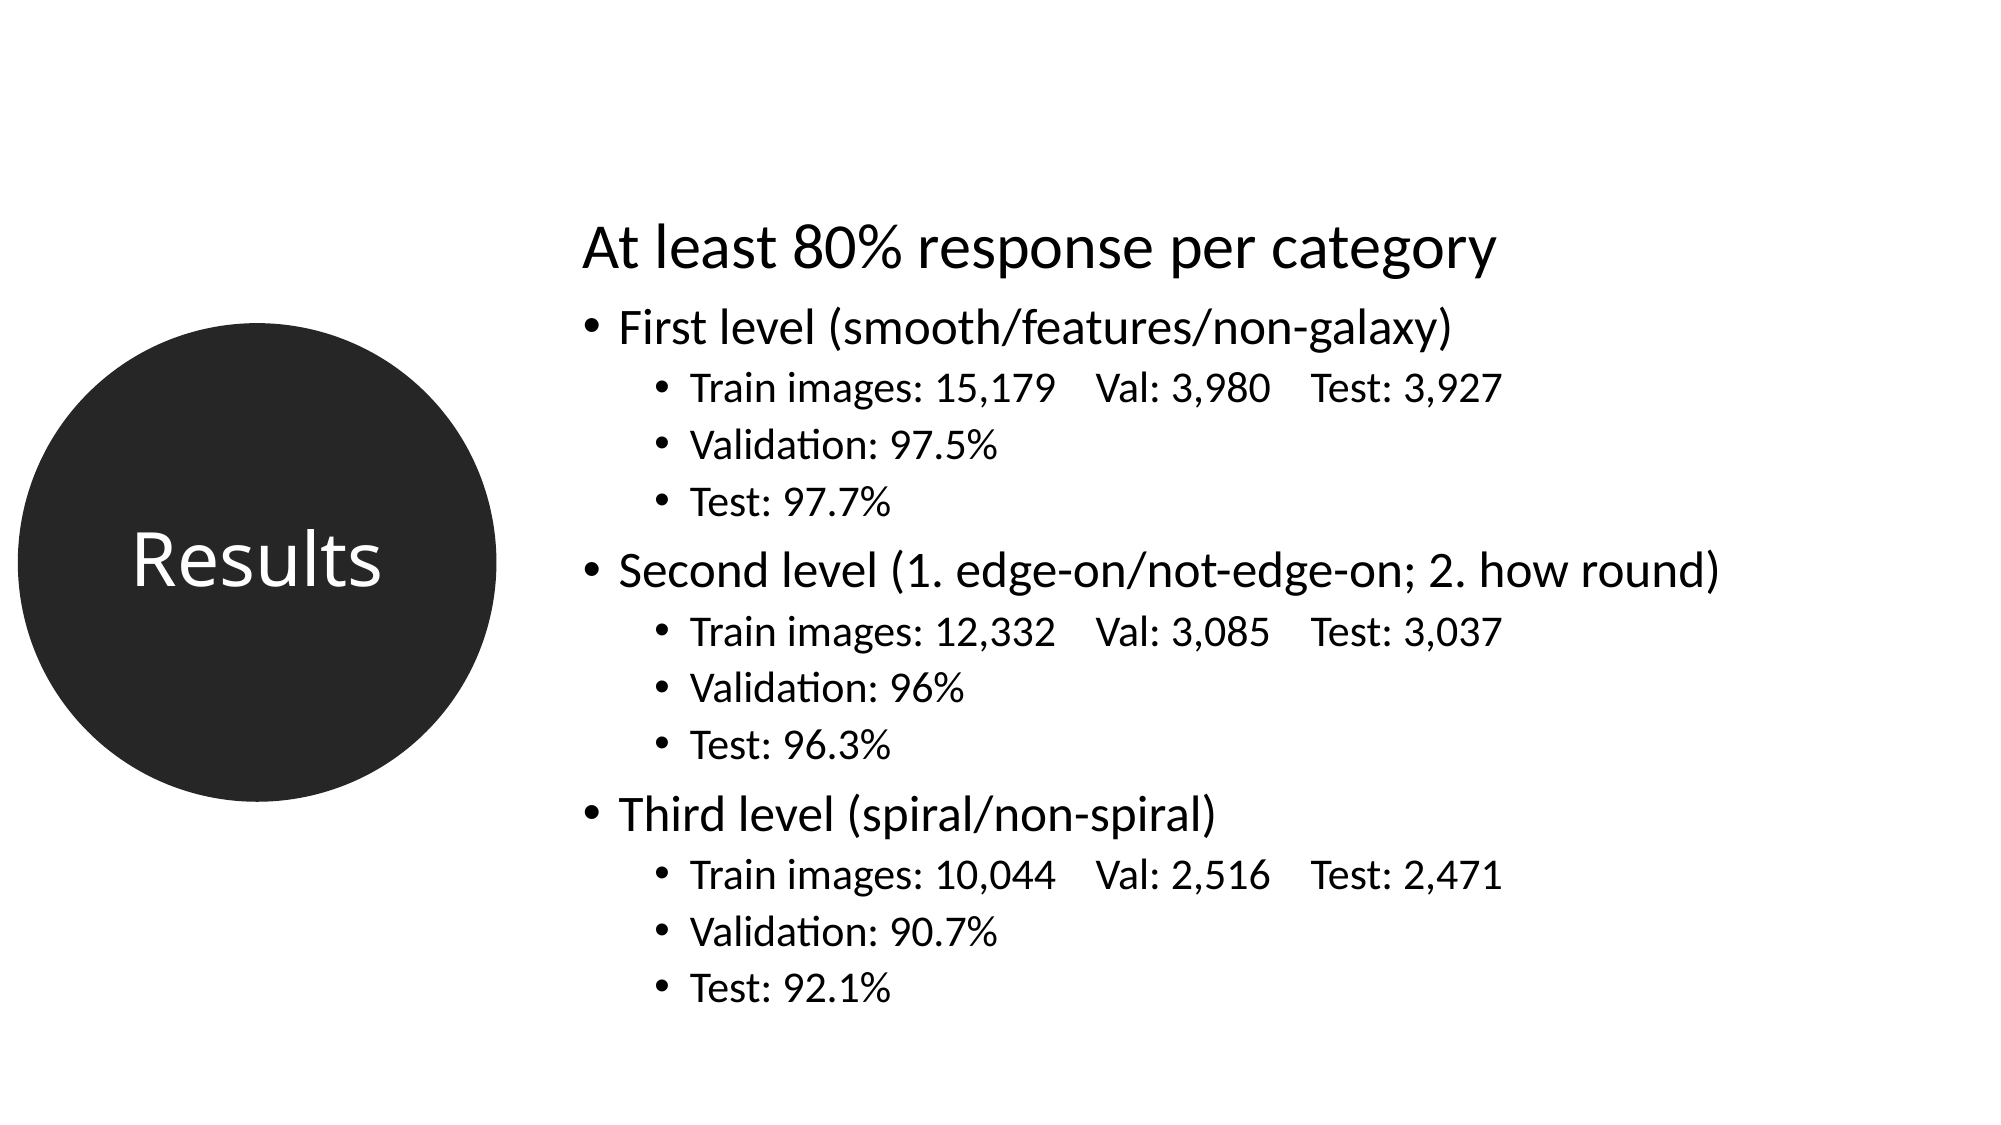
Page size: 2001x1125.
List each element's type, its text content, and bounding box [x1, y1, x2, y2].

text_box Results [32, 337, 483, 788]
list At least 80% response per category First level (smooth/features/non-galaxy) Train images: 15,179 Val: 3,980 Test: 3,927 Validation: 97.5% Test: 97.7% Second level (1. edge-on/not-edge-on; 2. how round) Train images: 12,332 Val: 3,085 Test: 3,037 Validation: 96% Test: 96.3% Third level (spiral/non-spiral) Train images: 10,044 Val: 2,516 Test: 2,471 Validation: 90.7% Test: 92.1% [567, 205, 1883, 1028]
